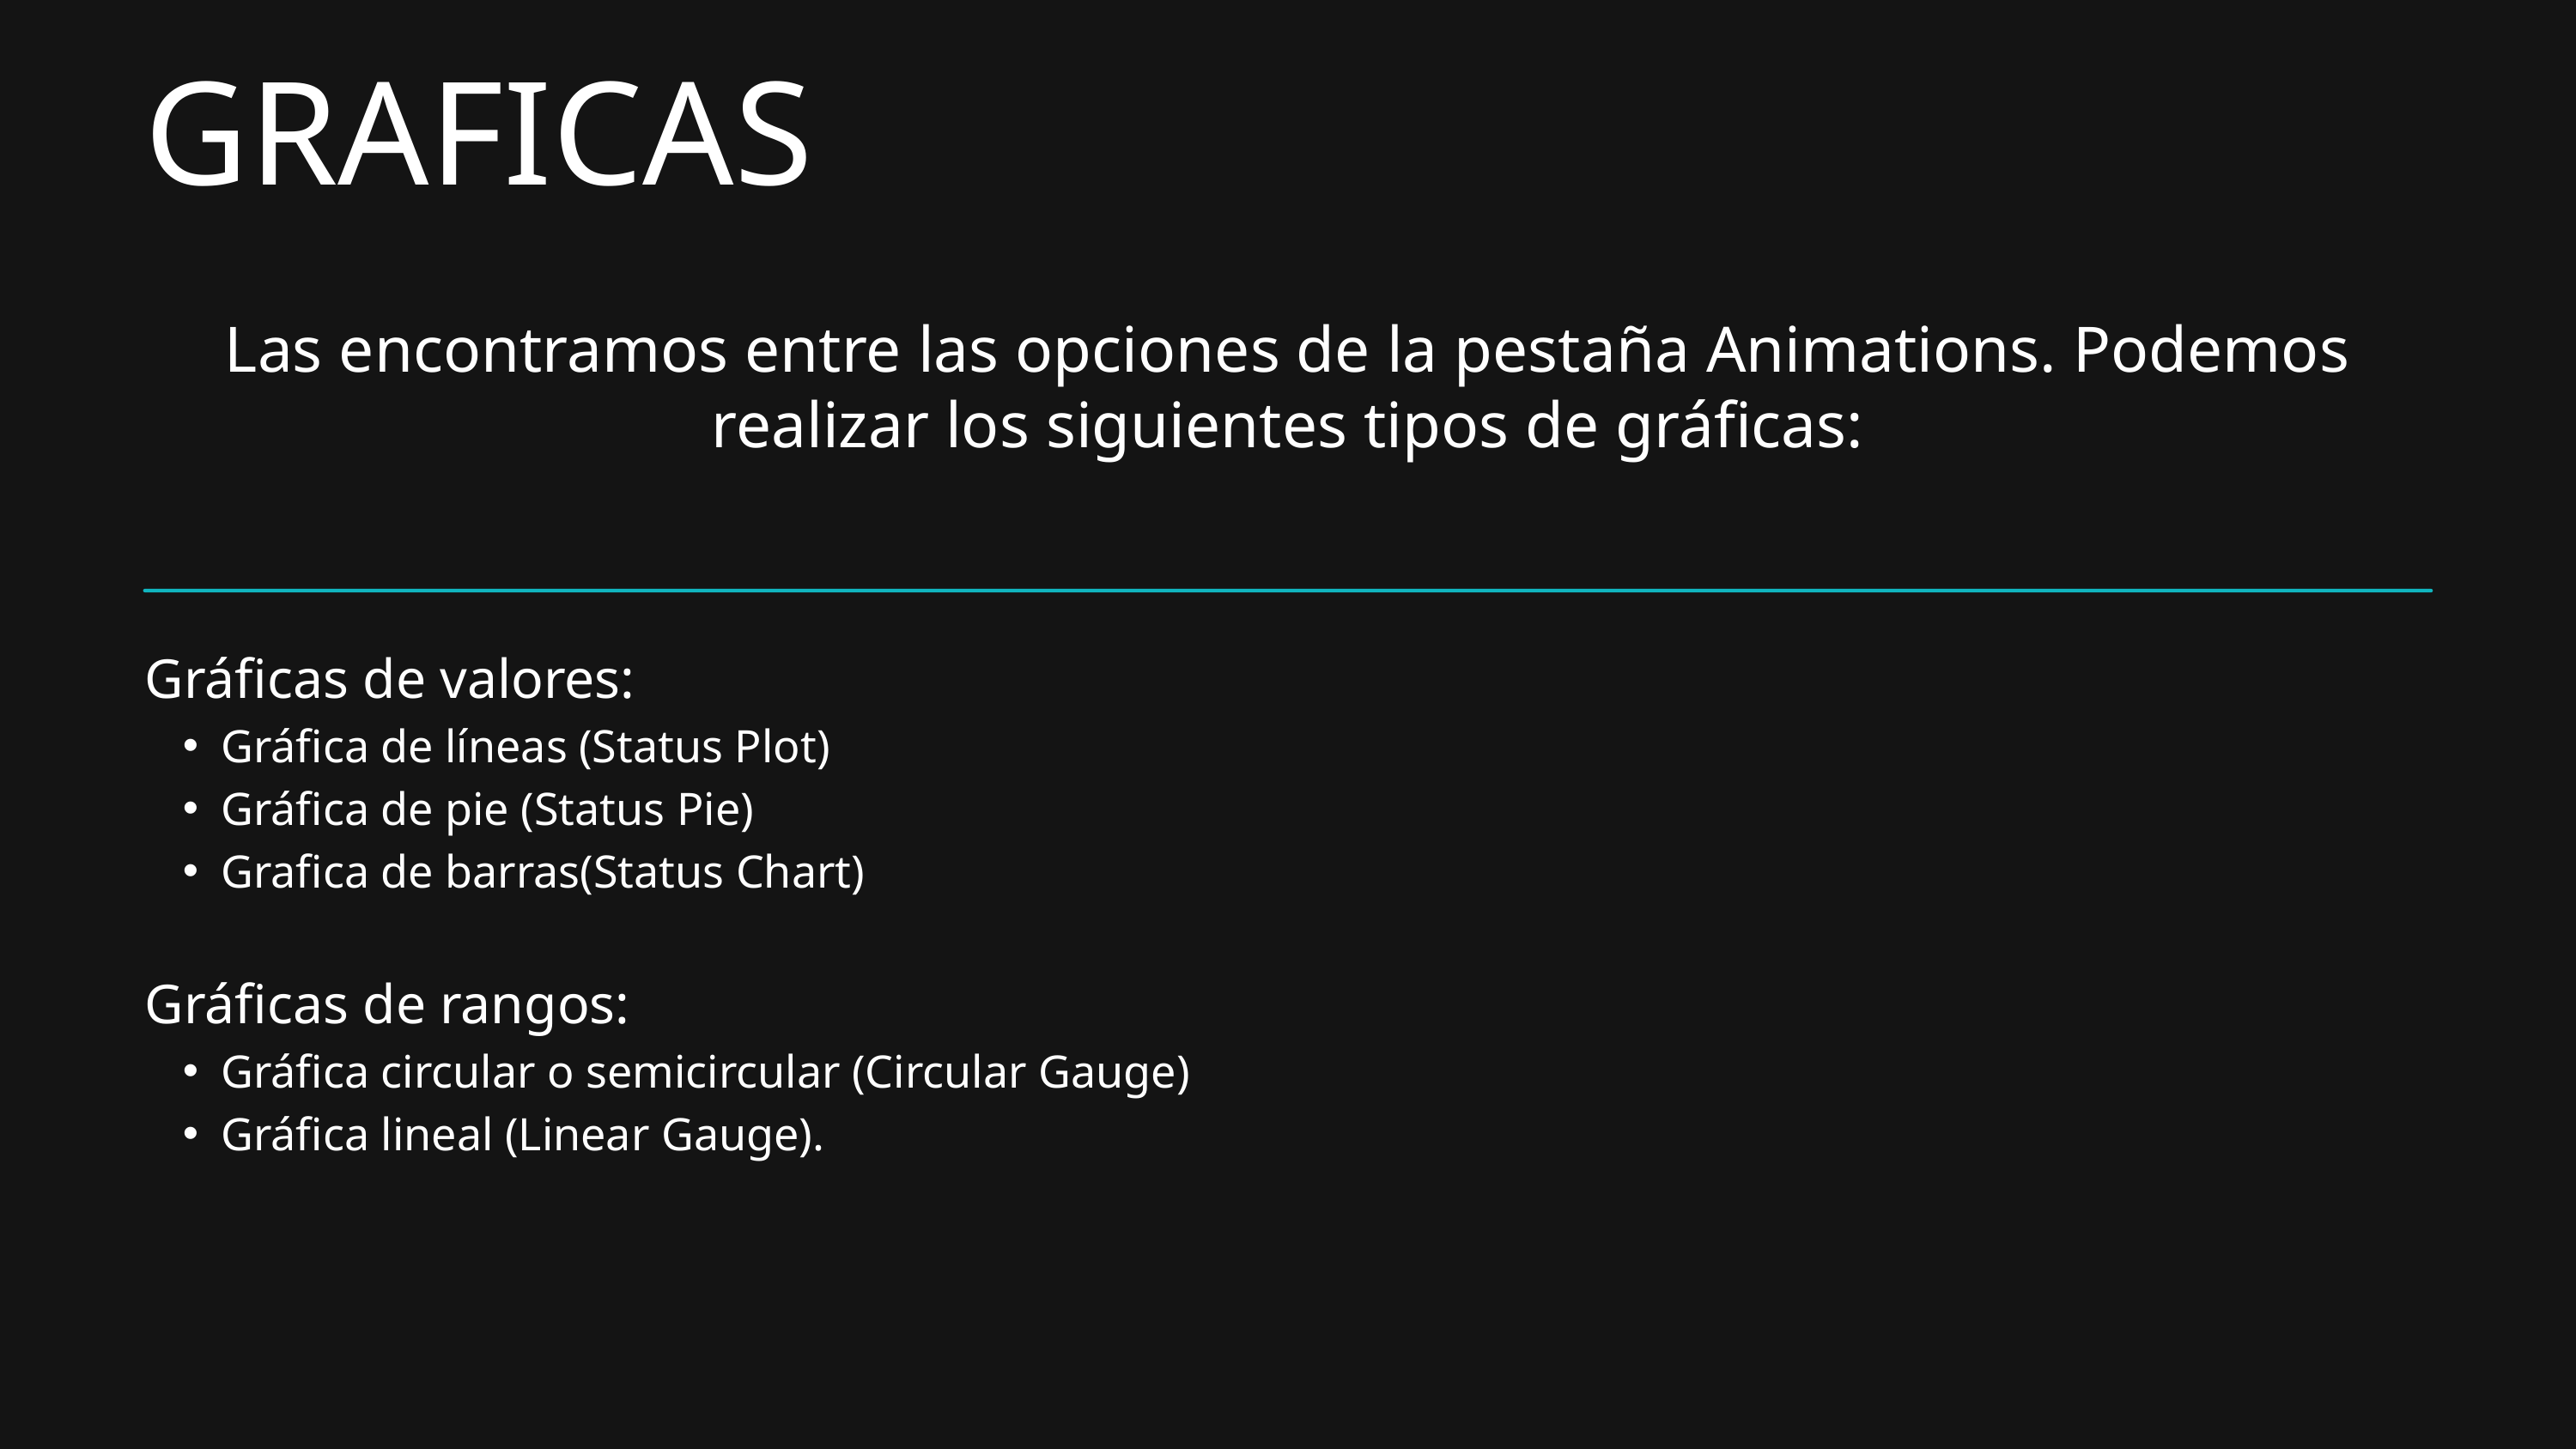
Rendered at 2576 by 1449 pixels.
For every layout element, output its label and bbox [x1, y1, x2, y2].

text_box [144, 43, 1054, 247]
text_box [144, 308, 2432, 1149]
